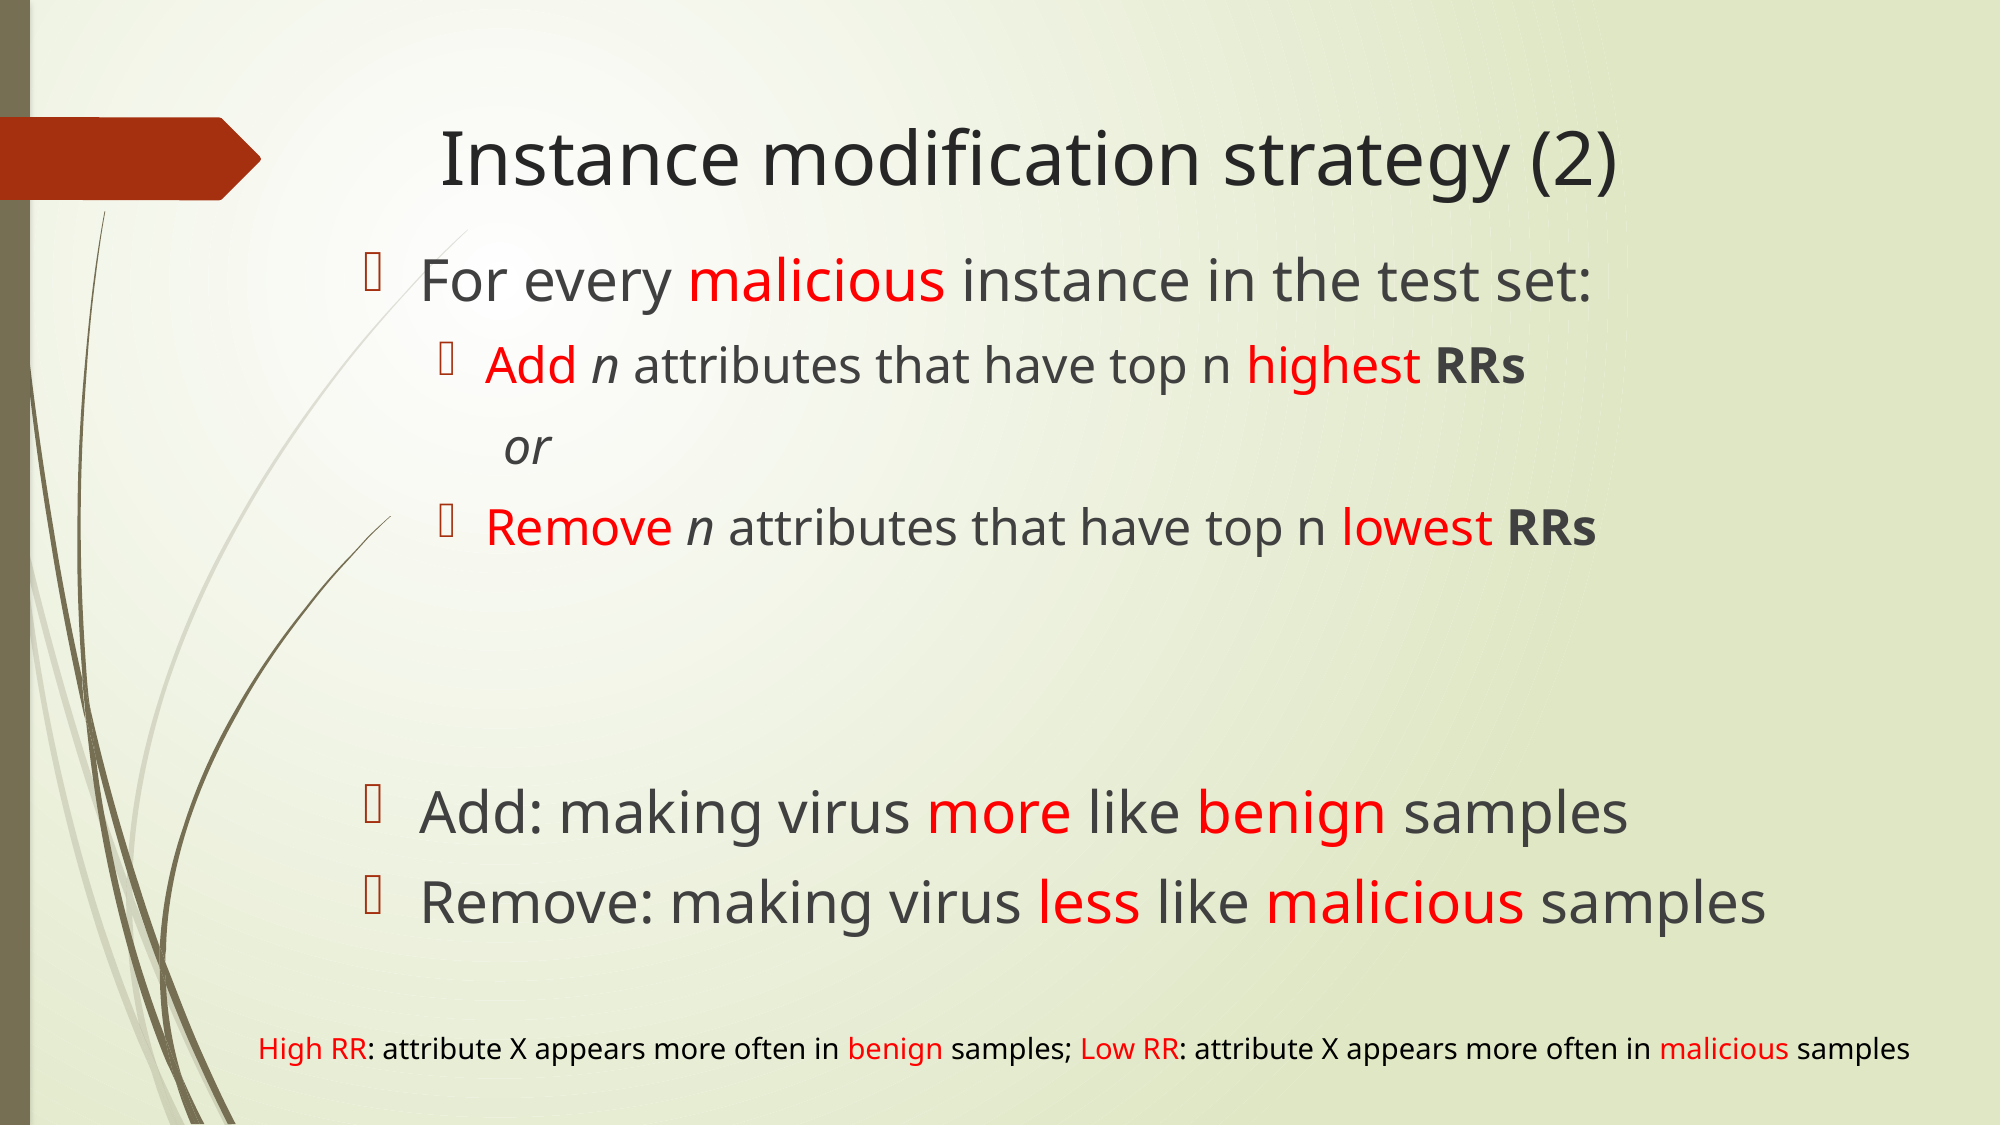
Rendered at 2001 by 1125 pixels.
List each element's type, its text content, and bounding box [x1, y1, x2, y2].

title Instance modification strategy (2) [425, 102, 1888, 235]
text_box High RR: attribute X appears more often in benign samples; Low RR: attribute X appears more often in malicious samples [243, 1023, 1982, 1074]
list For every malicious instance in the test set: Add n attributes that have top n highest RRs or Remove n attributes that have top n lowest RRs Add: making virus more like benign samples Remove: making virus less like malicious samples [348, 235, 2000, 1125]
